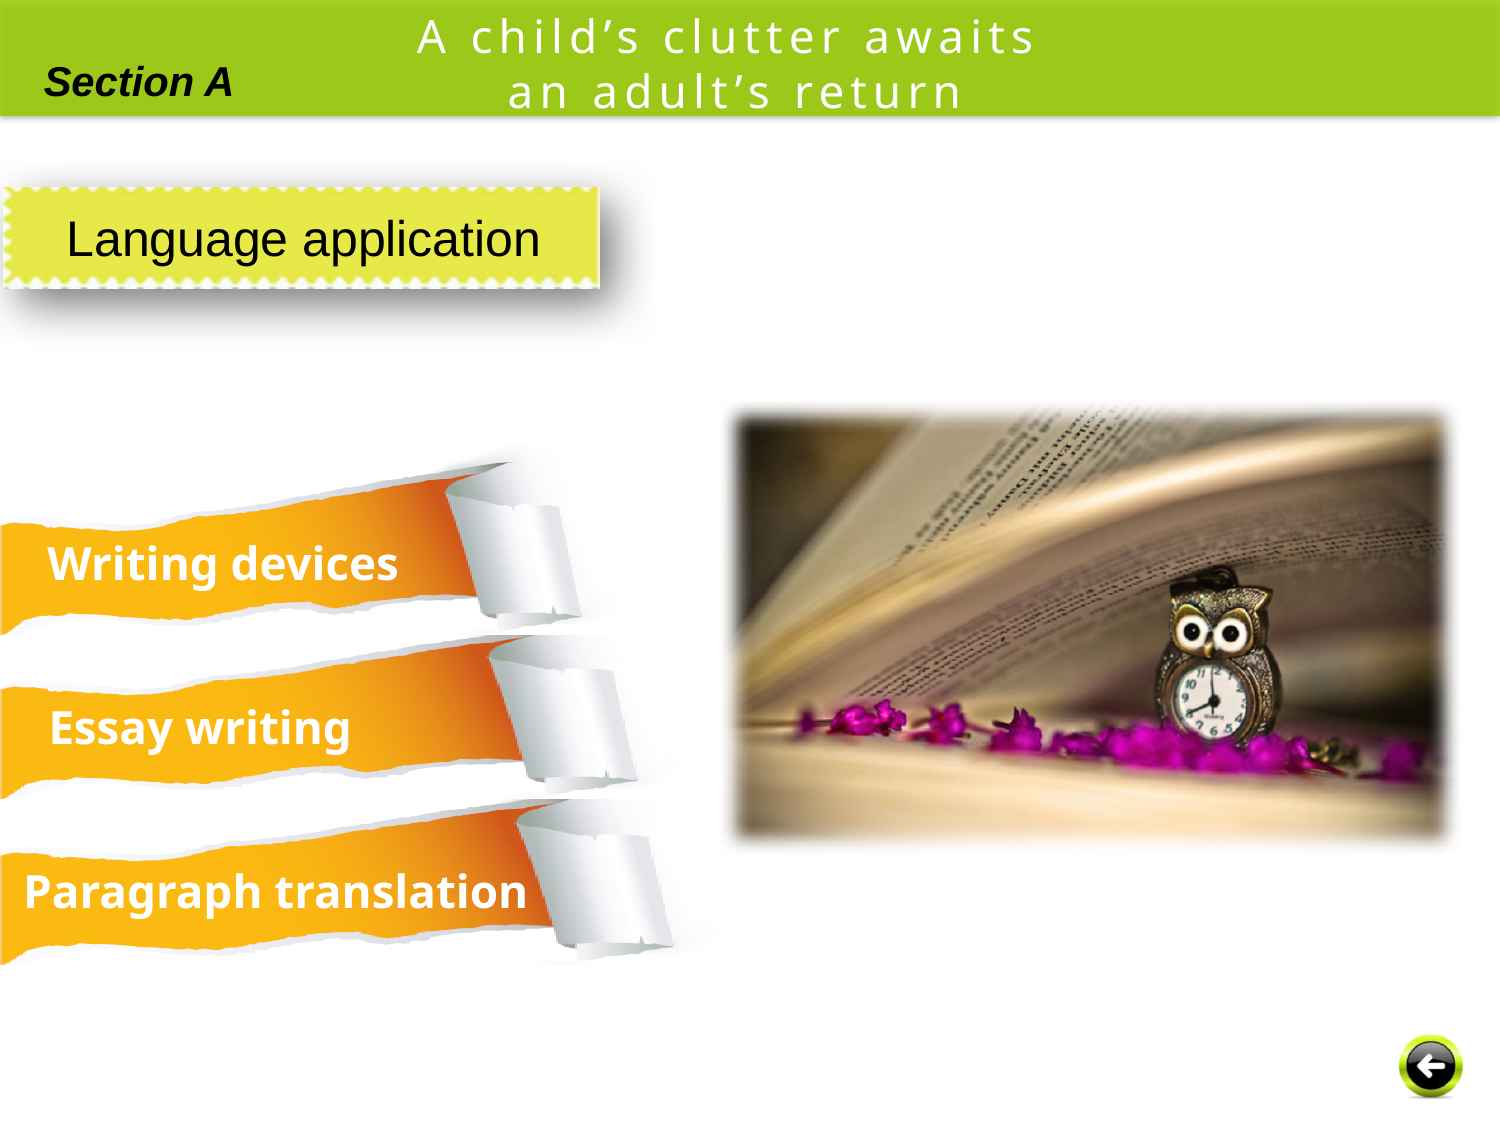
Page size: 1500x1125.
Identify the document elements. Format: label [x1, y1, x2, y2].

picture [3, 187, 600, 290]
text_box [0, 0, 1500, 127]
picture [1393, 1028, 1466, 1105]
picture [0, 398, 1462, 965]
